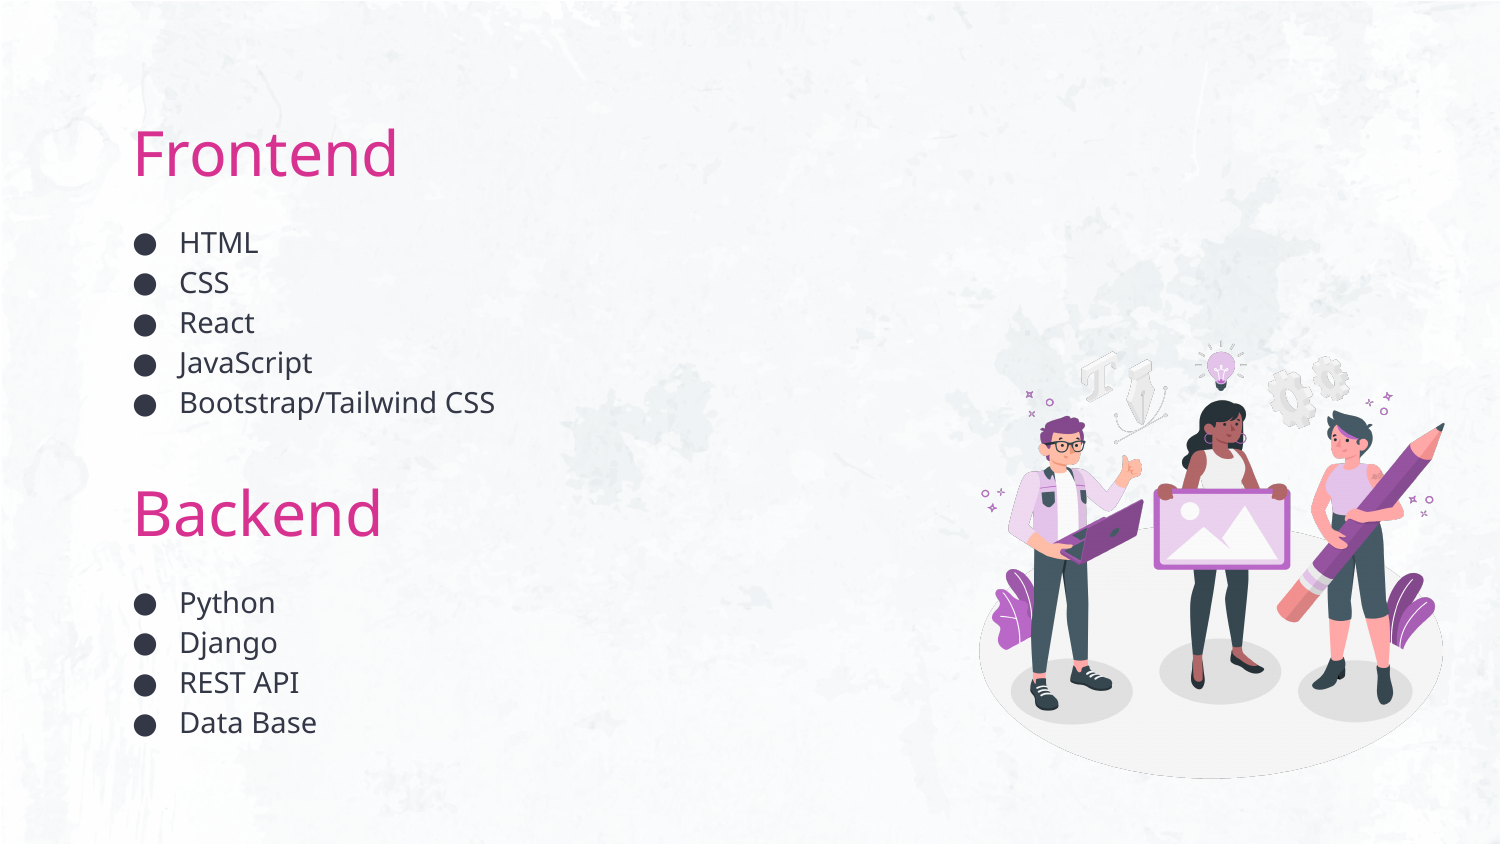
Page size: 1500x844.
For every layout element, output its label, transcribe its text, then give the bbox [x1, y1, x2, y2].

list HTML CSS React JavaScript Bootstrap/Tailwind CSS [117, 203, 1383, 447]
picture [2, 2, 1500, 844]
text_box Python Django REST API Data Base [117, 563, 1383, 808]
title Frontend [117, 87, 1383, 203]
text_box Backend [117, 447, 958, 563]
